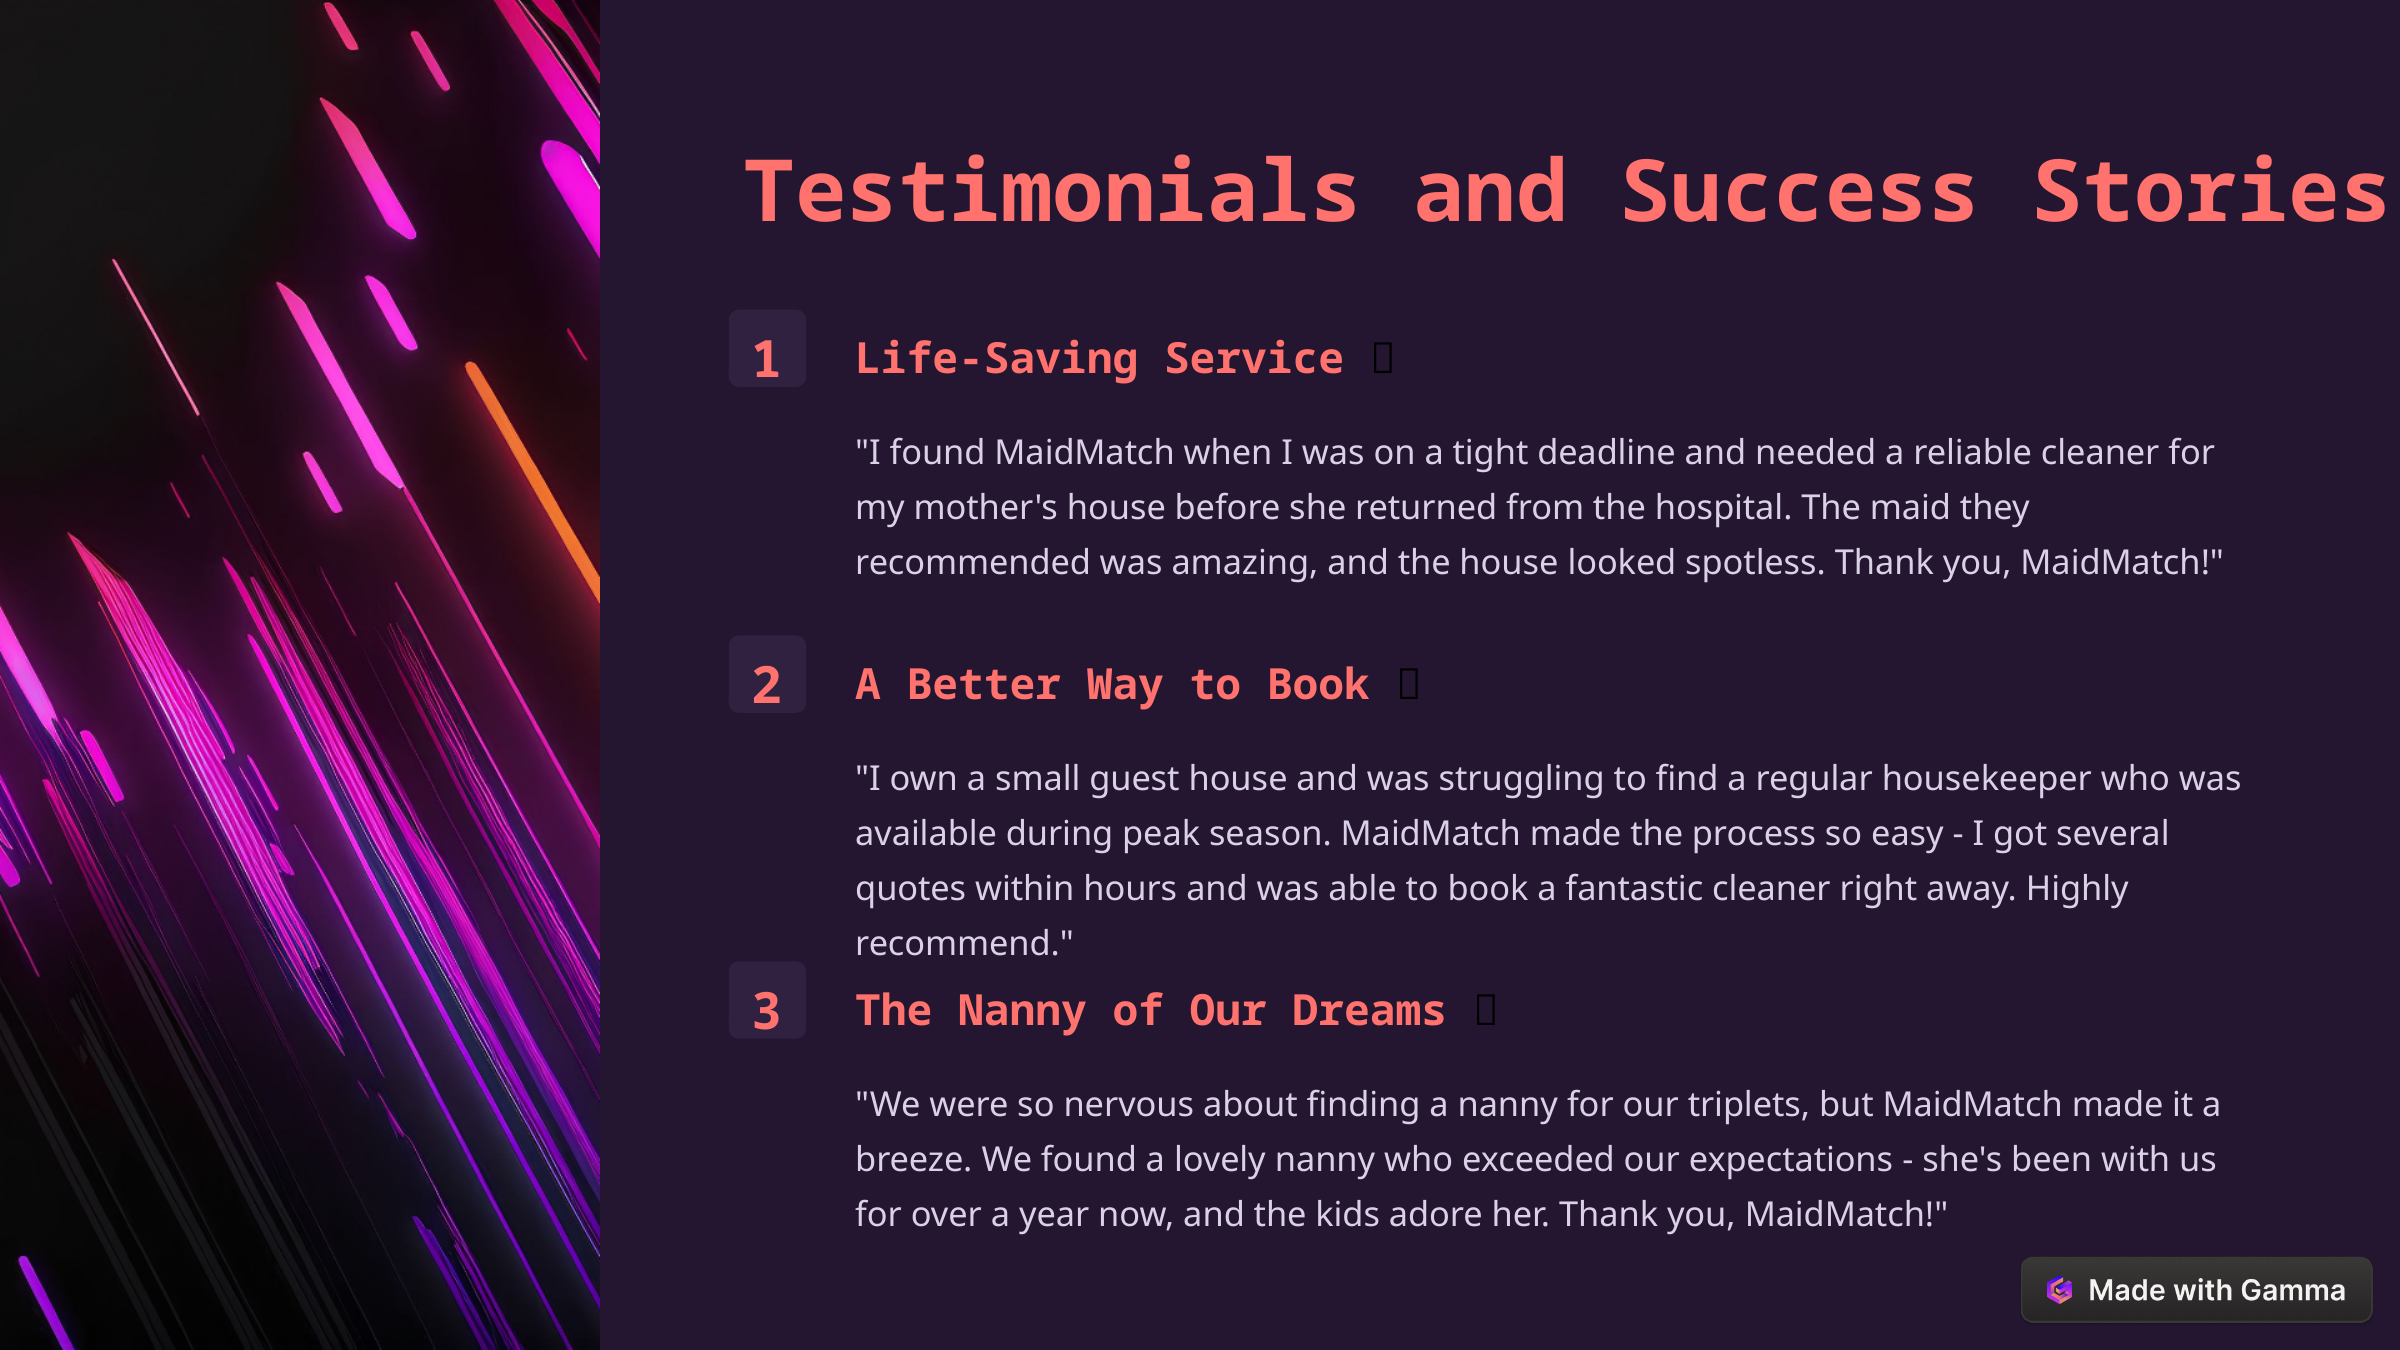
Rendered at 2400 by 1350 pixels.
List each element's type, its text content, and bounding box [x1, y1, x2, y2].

text_box [728, 635, 807, 713]
text_box [728, 309, 807, 387]
picture [0, 0, 600, 1350]
text_box "I own a small guest house and was struggling to find a regular housekeeper who was available during peak season. MaidMatch made the process so easy - I got several quotes within hours and was able to book a fantastic cleaner right away. Highly recommend." [840, 735, 2272, 901]
text_box [728, 961, 807, 1039]
text_box 1 [754, 316, 781, 381]
text_box The Nanny of Our Dreams 🤗 [840, 973, 1405, 1027]
text_box "I found MaidMatch when I was on a tight deadline and needed a reliable cleaner for my mother's house before she returned from the hospital. The maid they recommended was amazing, and the house looked spotless. Thank you, MaidMatch!" [840, 409, 2272, 575]
text_box Life-Saving Service 💖 [840, 321, 1320, 376]
text_box [600, 0, 2400, 1350]
text_box 3 [754, 967, 781, 1033]
text_box A Better Way to Book 🙌 [840, 647, 1341, 701]
text_box "We were so nervous about finding a nanny for our triplets, but MaidMatch made it a breeze. We found a lovely nanny who exceeded our expectations - she's been with us for over a year now, and the kids adore her. Thank you, MaidMatch!" [840, 1061, 2272, 1226]
picture [2008, 1244, 2385, 1335]
text_box Testimonials and Success Stories [728, 123, 2129, 232]
text_box 2 [754, 641, 781, 707]
